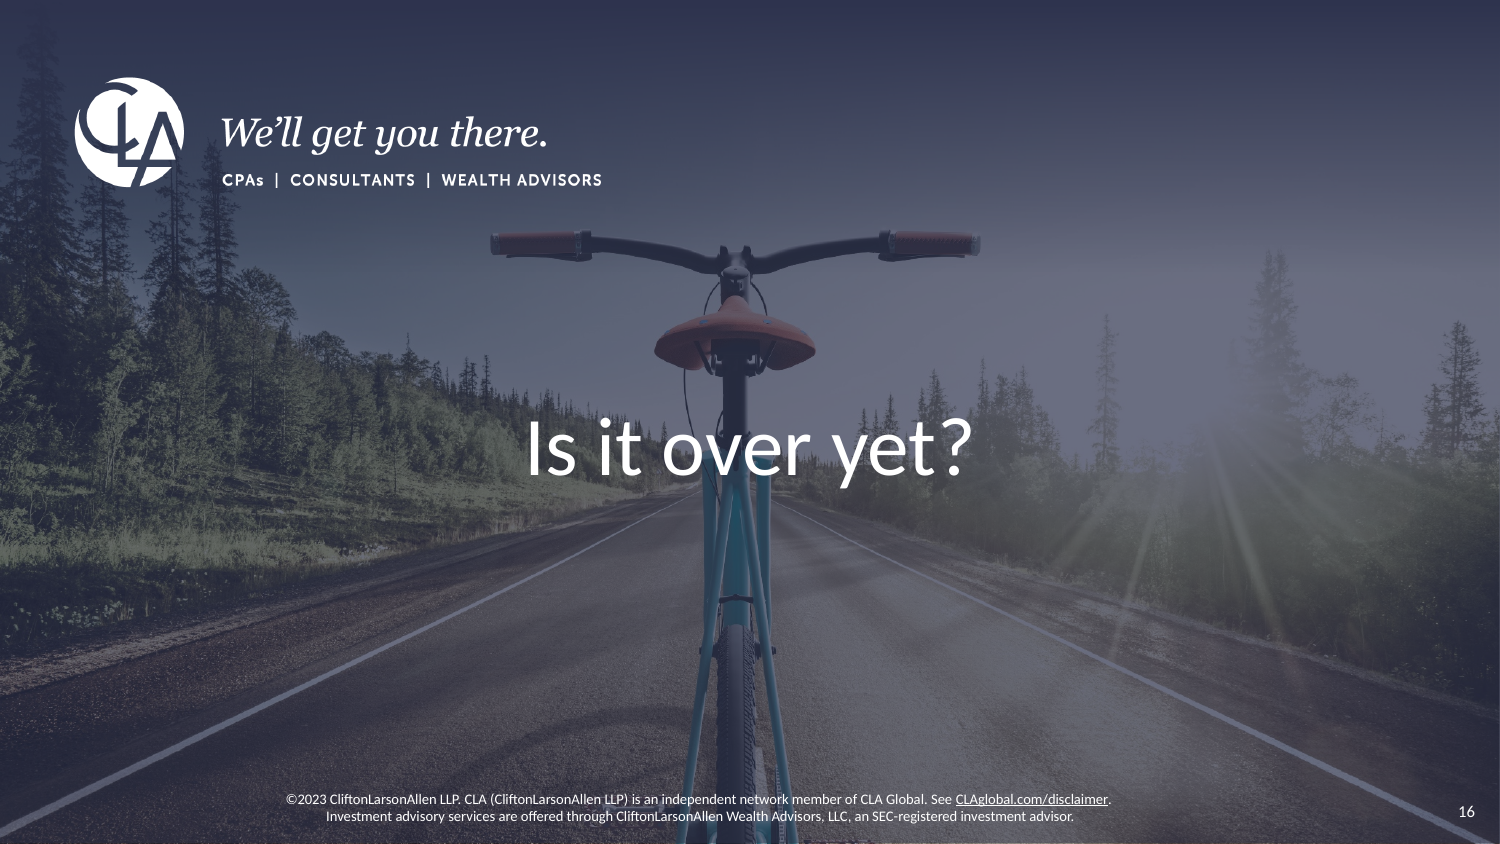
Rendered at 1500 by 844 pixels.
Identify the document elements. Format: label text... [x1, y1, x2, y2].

slide_number 16 [1425, 782, 1490, 840]
picture [70, 73, 607, 193]
title Is it over yet? [101, 270, 1399, 501]
